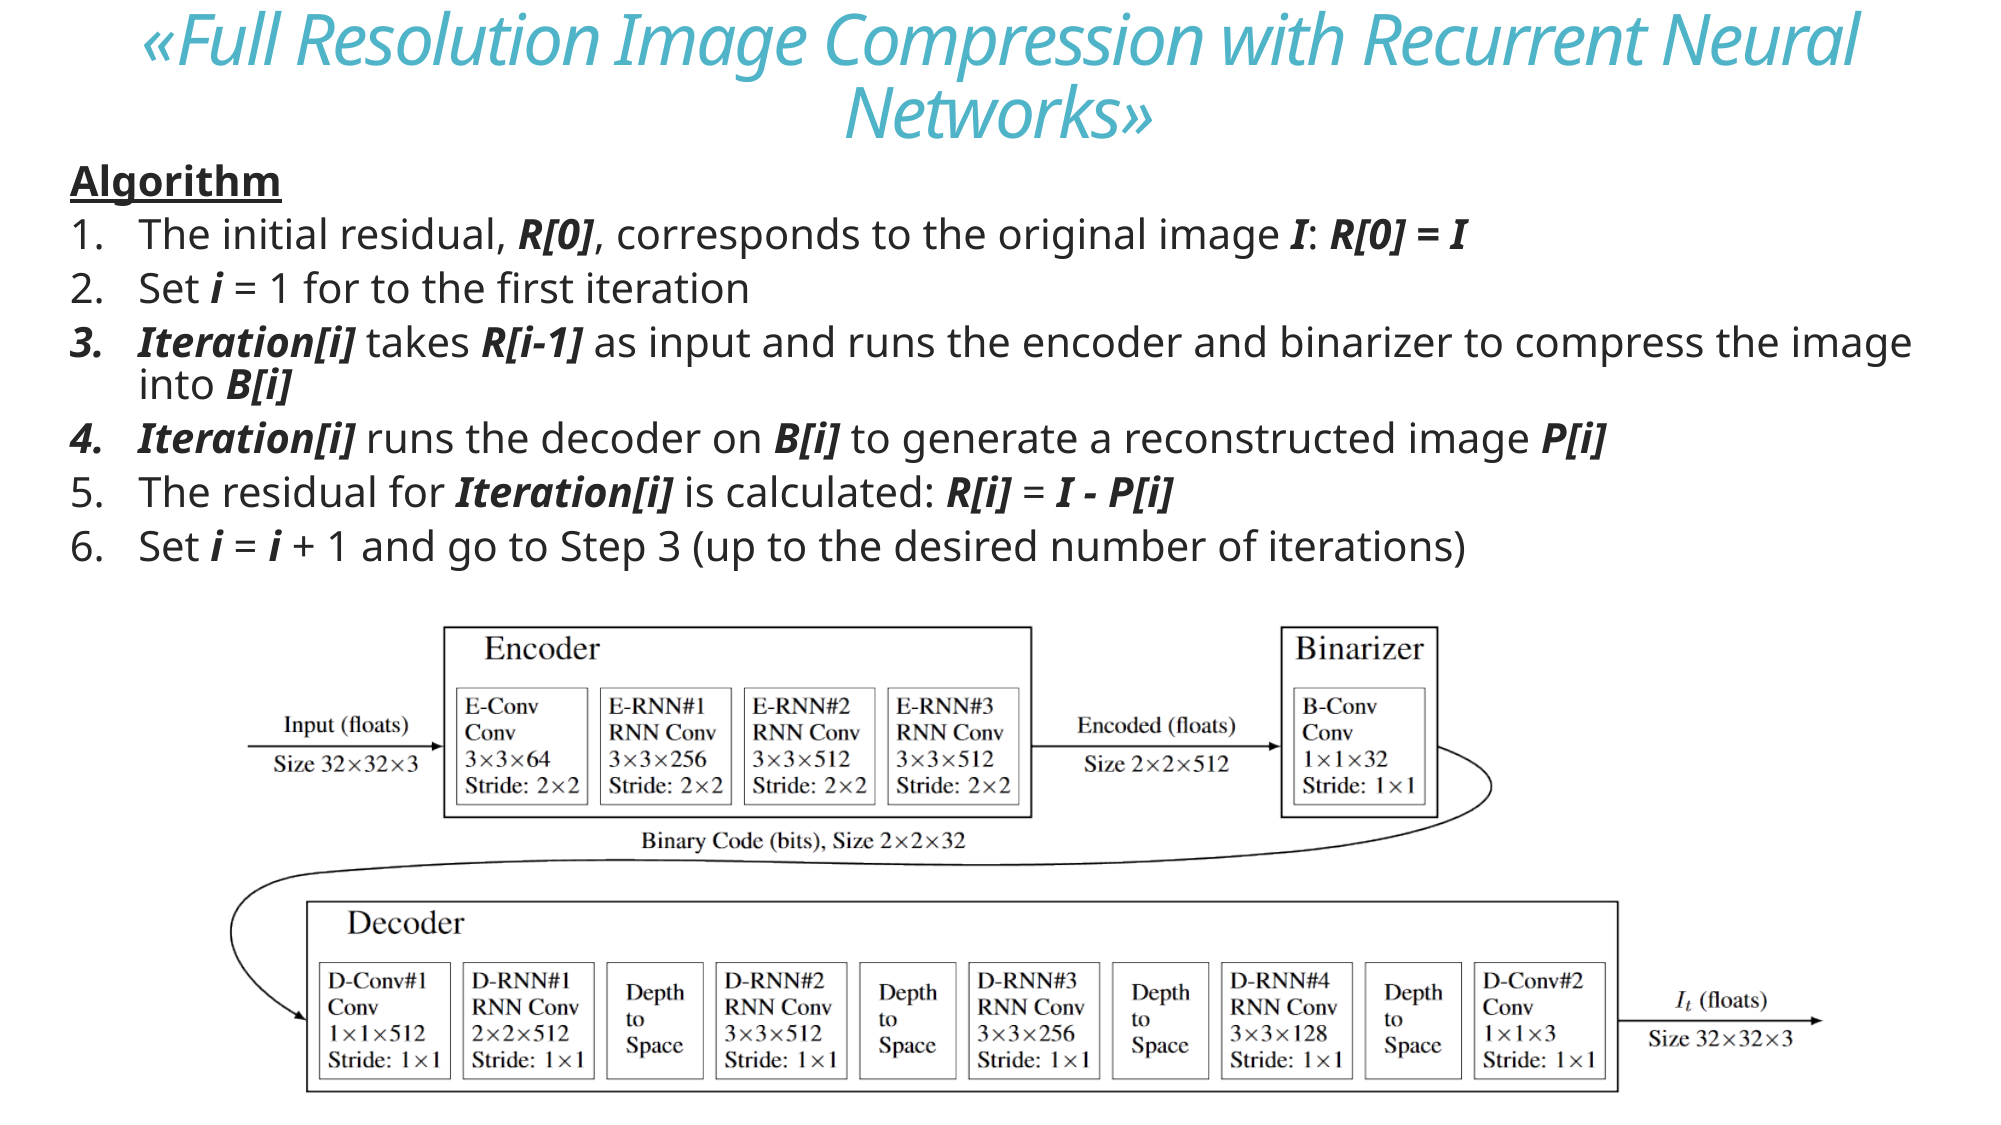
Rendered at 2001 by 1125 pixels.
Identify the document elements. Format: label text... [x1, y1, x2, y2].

list Algorithm The initial residual, R[0], corresponds to the original image I: R[0] = I Set i = 1 for to the first iteration Iteration[i] takes R[i-1] as input and runs the encoder and binarizer to compress the image into B[i] Iteration[i] runs the decoder on B[i] to generate a reconstructed image P[i] The residual for Iteration[i] is calculated: R[i] = I - P[i] Set i = i + 1 and go to Step 3 (up to the desired number of iterations) [55, 154, 1969, 582]
picture [202, 575, 1853, 1124]
title «Full Resolution Image Compression with Recurrent Neural Networks» [0, 0, 2000, 161]
